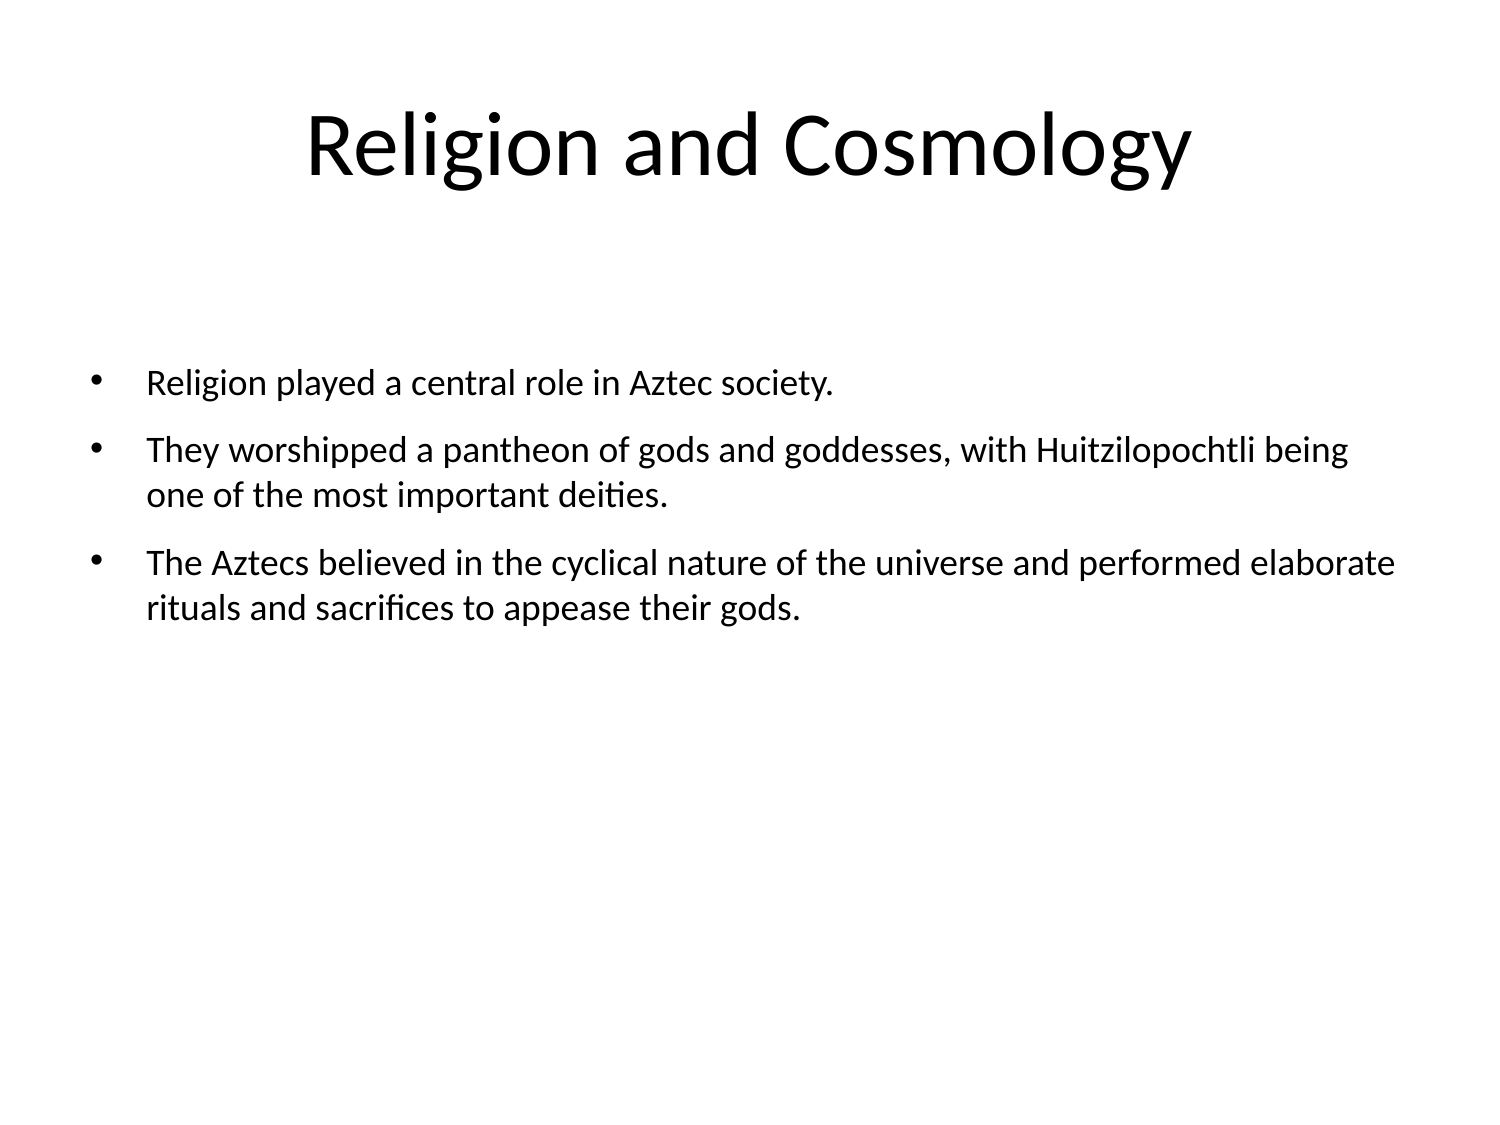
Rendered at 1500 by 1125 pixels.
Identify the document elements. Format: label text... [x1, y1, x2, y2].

title Religion and Cosmology [75, 45, 1425, 233]
list Religion played a central role in Aztec society. They worshipped a pantheon of gods and goddesses, with Huitzilopochtli being one of the most important deities. The Aztecs believed in the cyclical nature of the universe and performed elaborate rituals and sacrifices to appease their gods. [75, 262, 1425, 1005]
